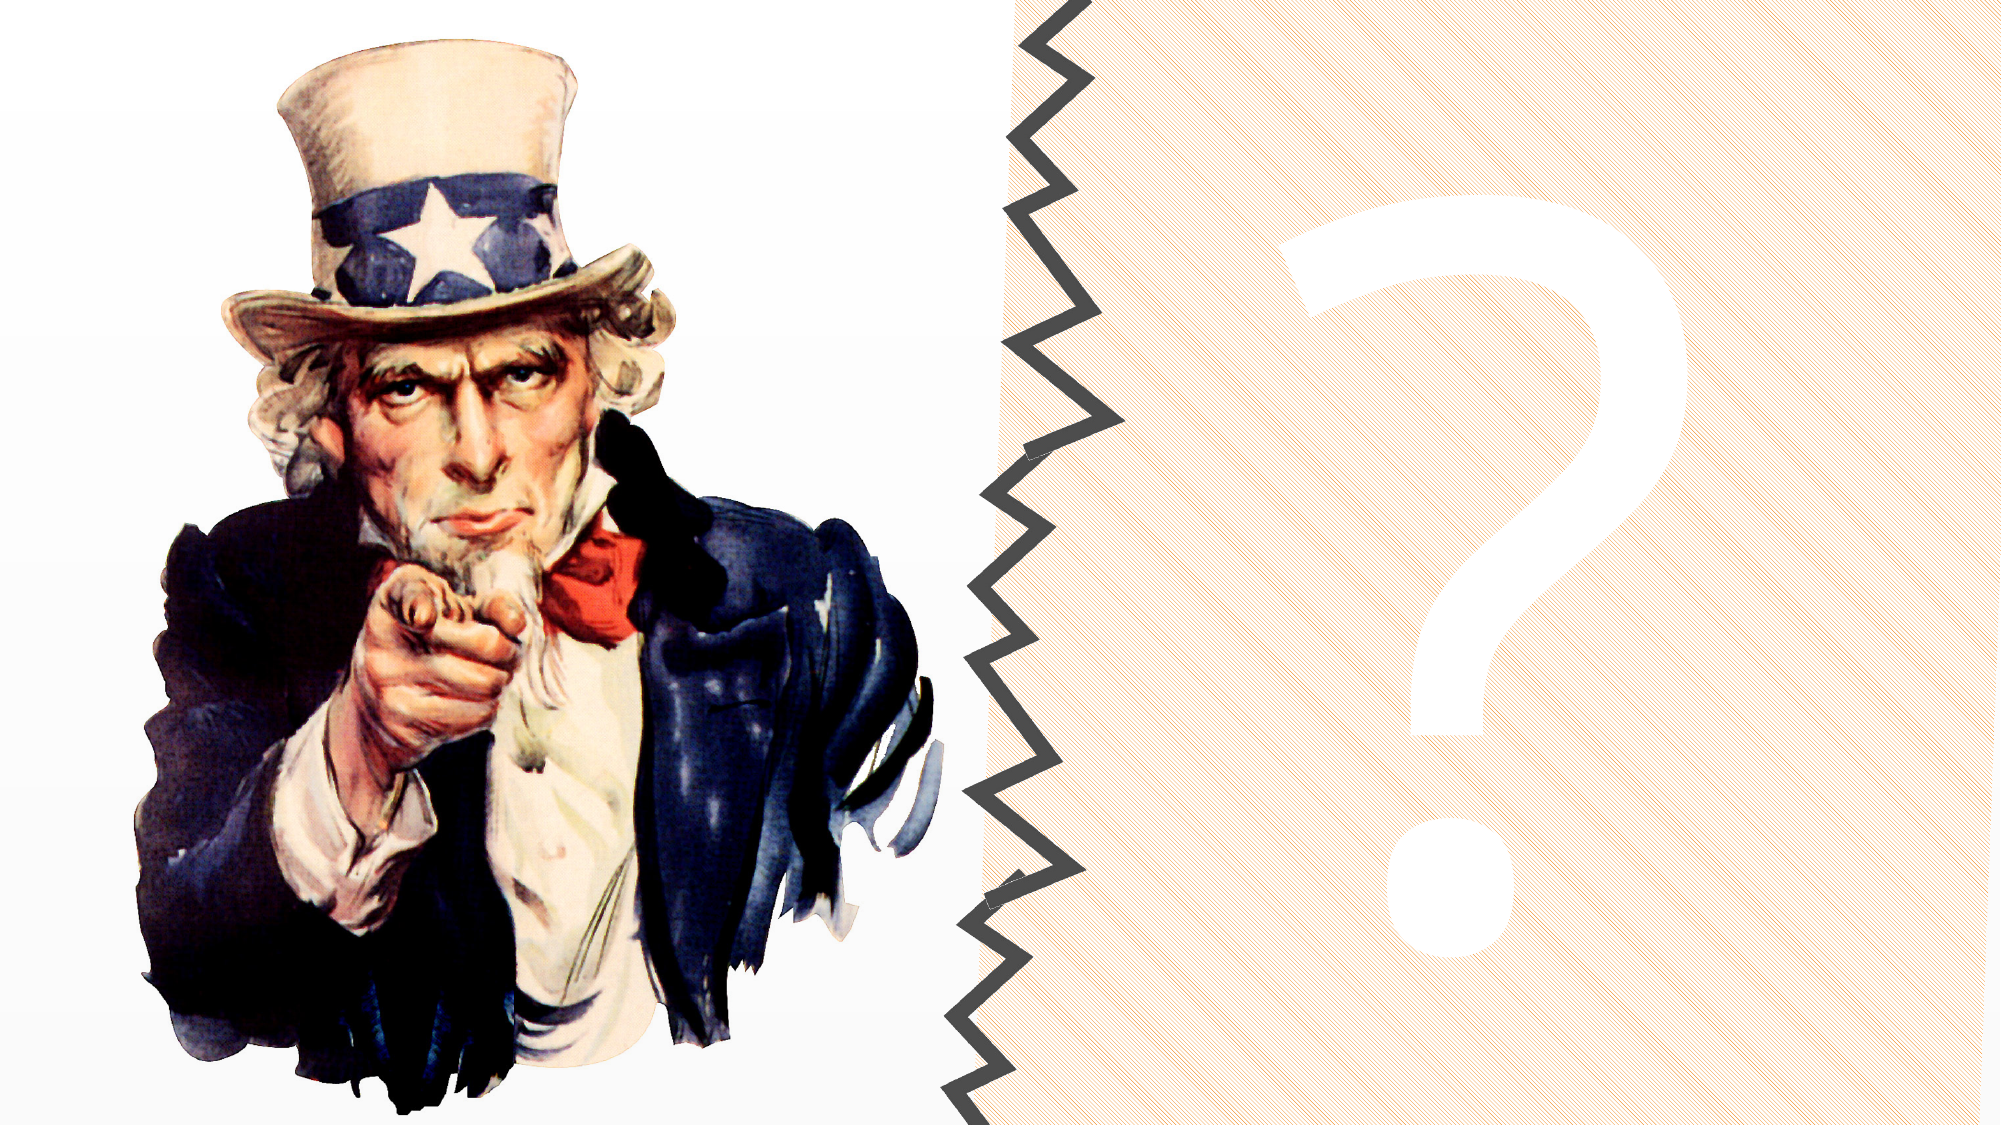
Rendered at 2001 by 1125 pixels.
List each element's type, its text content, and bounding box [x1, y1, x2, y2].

text_box ? [1252, 0, 1731, 1125]
picture [120, 0, 1238, 1125]
text_box [1731, 0, 2000, 1125]
text_box [1176, 0, 1252, 1125]
